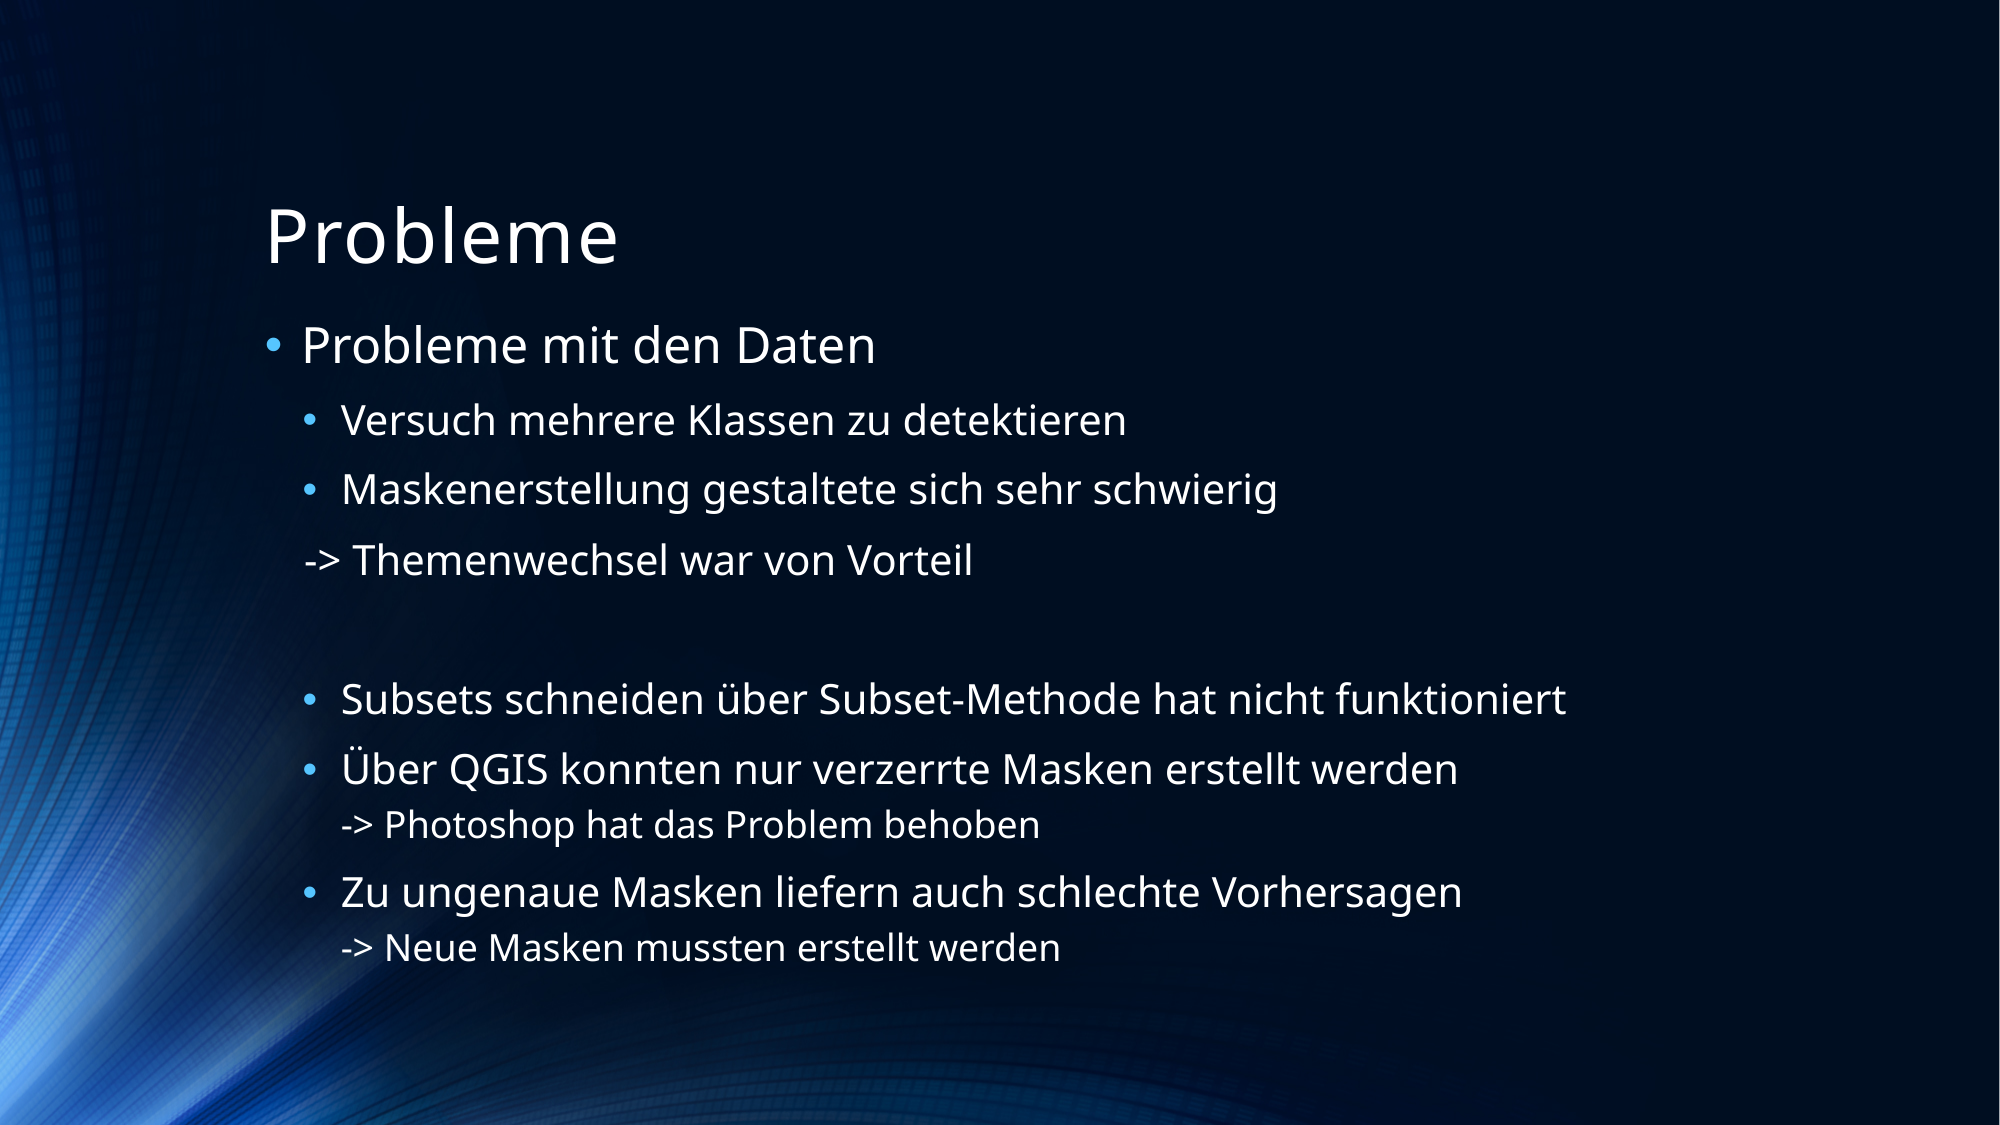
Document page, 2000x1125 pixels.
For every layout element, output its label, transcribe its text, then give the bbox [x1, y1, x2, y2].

title Probleme [249, 62, 1750, 288]
list Probleme mit den Daten Versuch mehrere Klassen zu detektieren Maskenerstellung gestaltete sich sehr schwierig -> Themenwechsel war von Vorteil Subsets schneiden über Subset-Methode hat nicht funktioniert Über QGIS konnten nur verzerrte Masken erstellt werden -> Photoshop hat das Problem behoben Zu ungenaue Masken liefern auch schlechte Vorhersagen -> Neue Masken mussten erstellt werden [249, 312, 1749, 988]
picture [0, 0, 2000, 1125]
